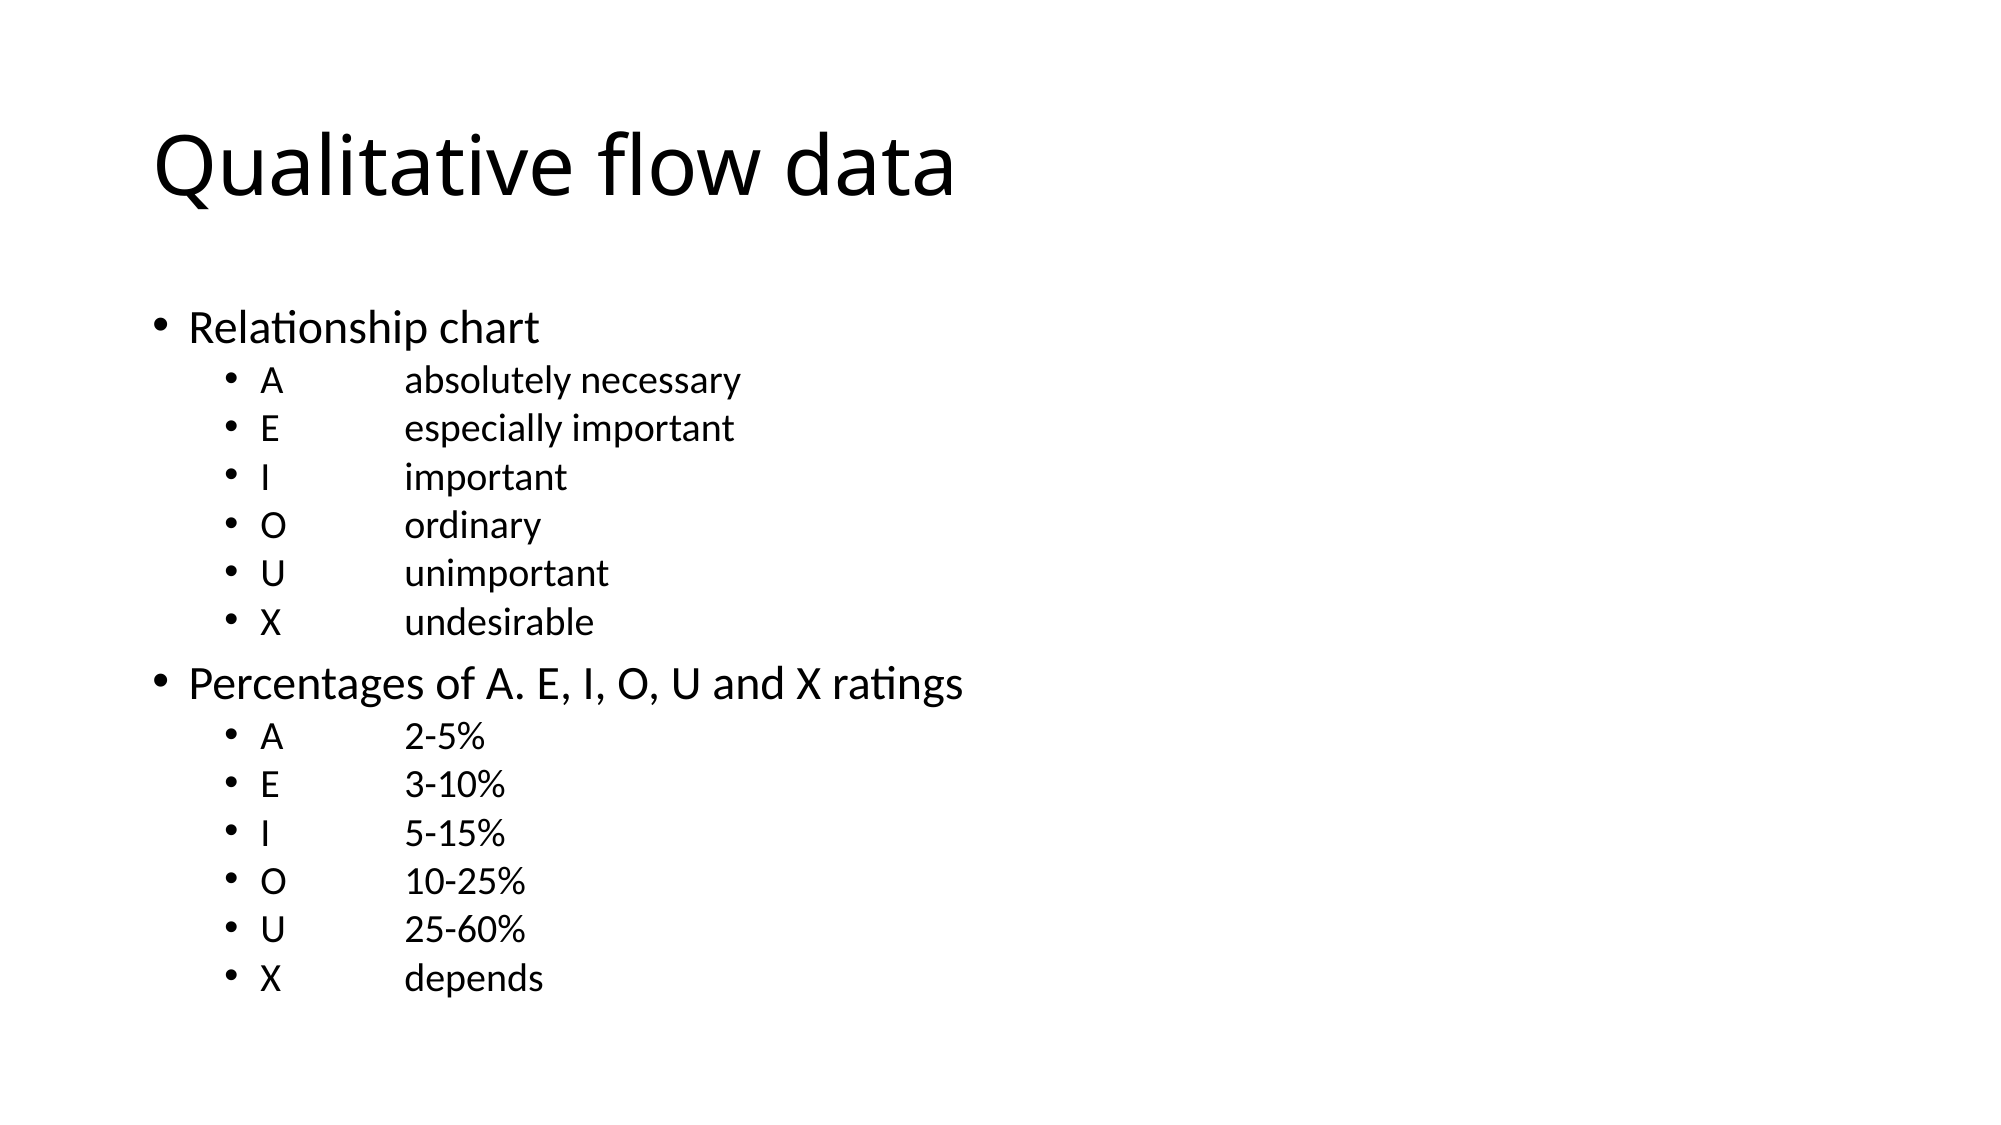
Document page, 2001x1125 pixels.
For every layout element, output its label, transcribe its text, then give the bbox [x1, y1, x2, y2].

list Relationship chart A absolutely necessary E especially important I important O ordinary U unimportant X undesirable Percentages of A. E, I, O, U and X ratings A 2-5% E 3-10% I 5-15% O 10-25% U 25-60% X depends [137, 299, 1863, 1014]
title Qualitative flow data [137, 59, 1863, 278]
